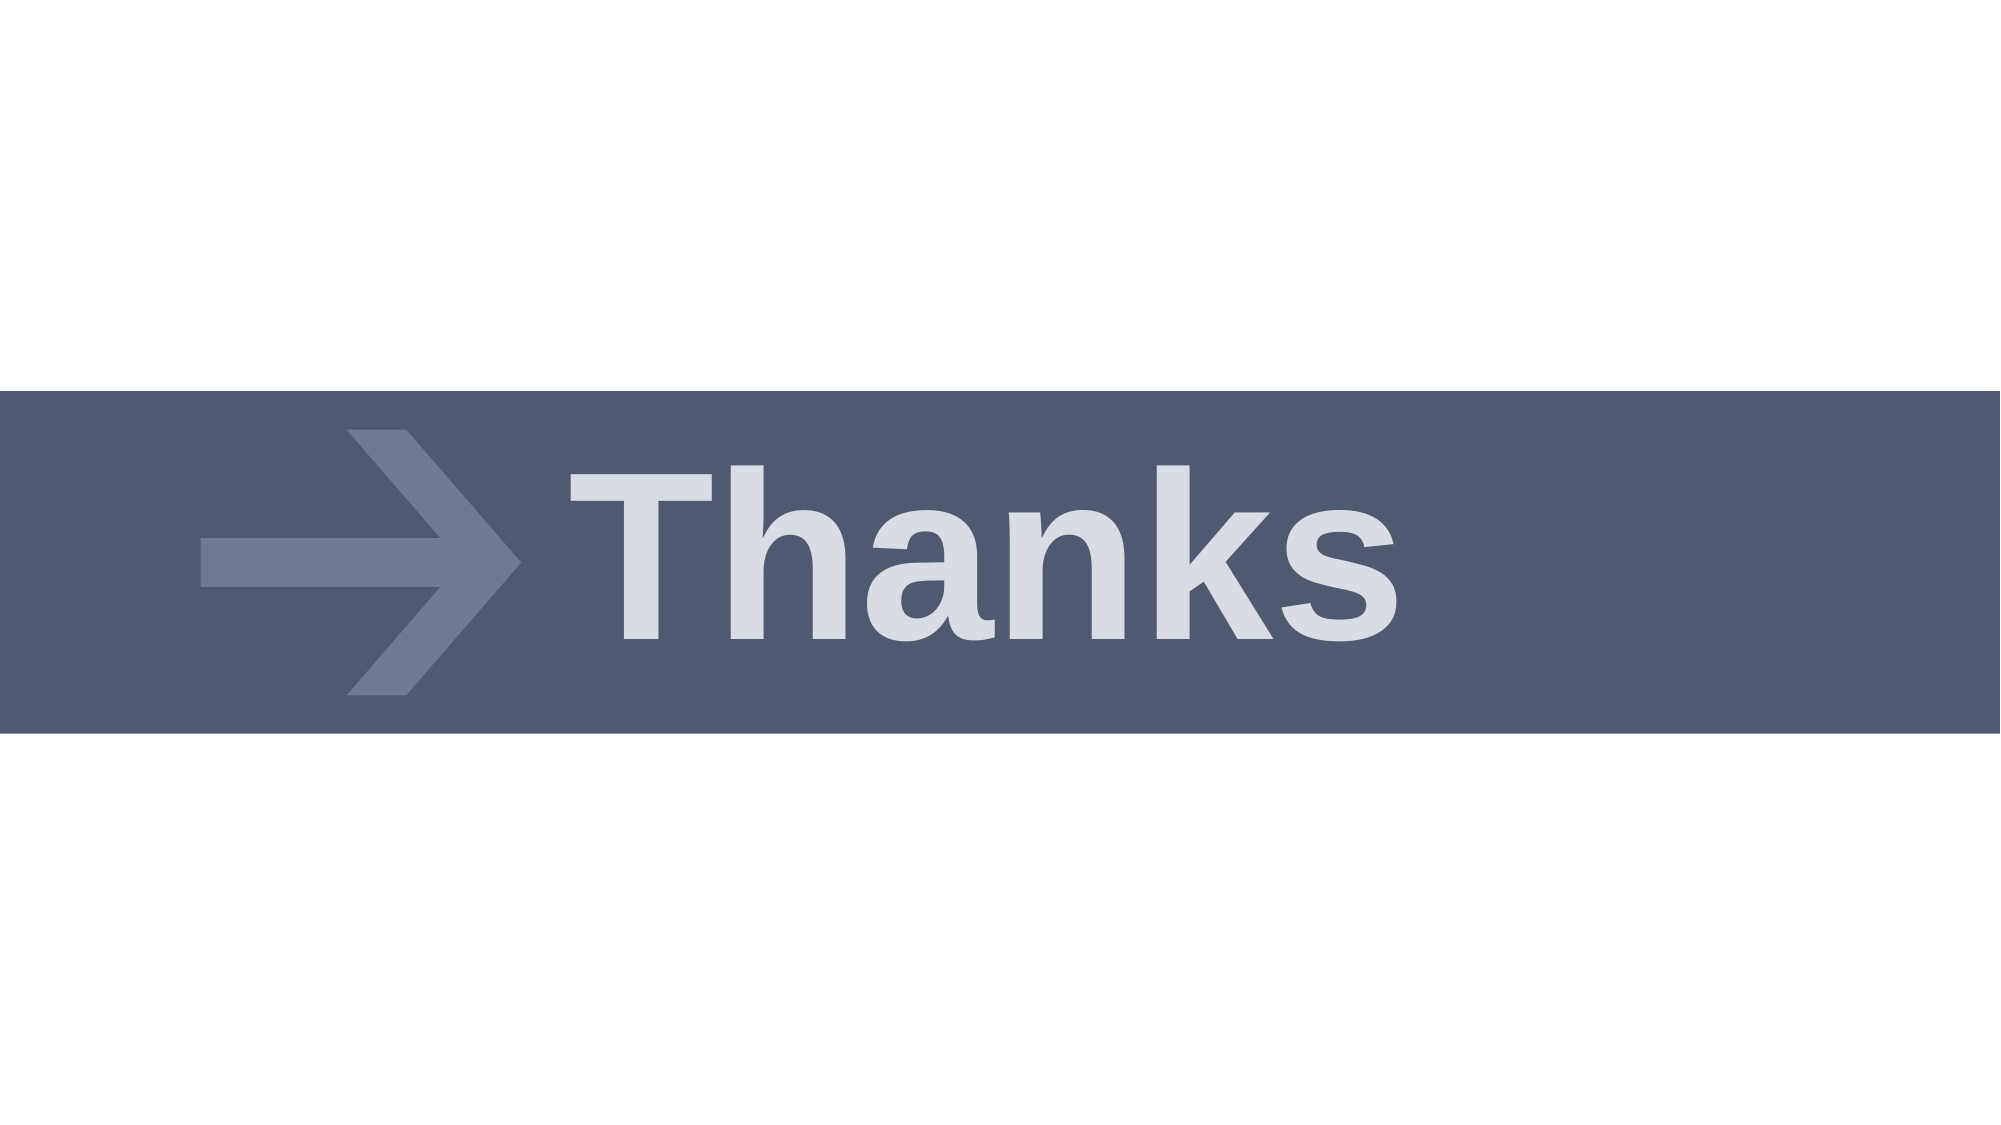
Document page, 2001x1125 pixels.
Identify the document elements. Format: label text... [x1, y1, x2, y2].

title Thanks [553, 396, 1764, 729]
